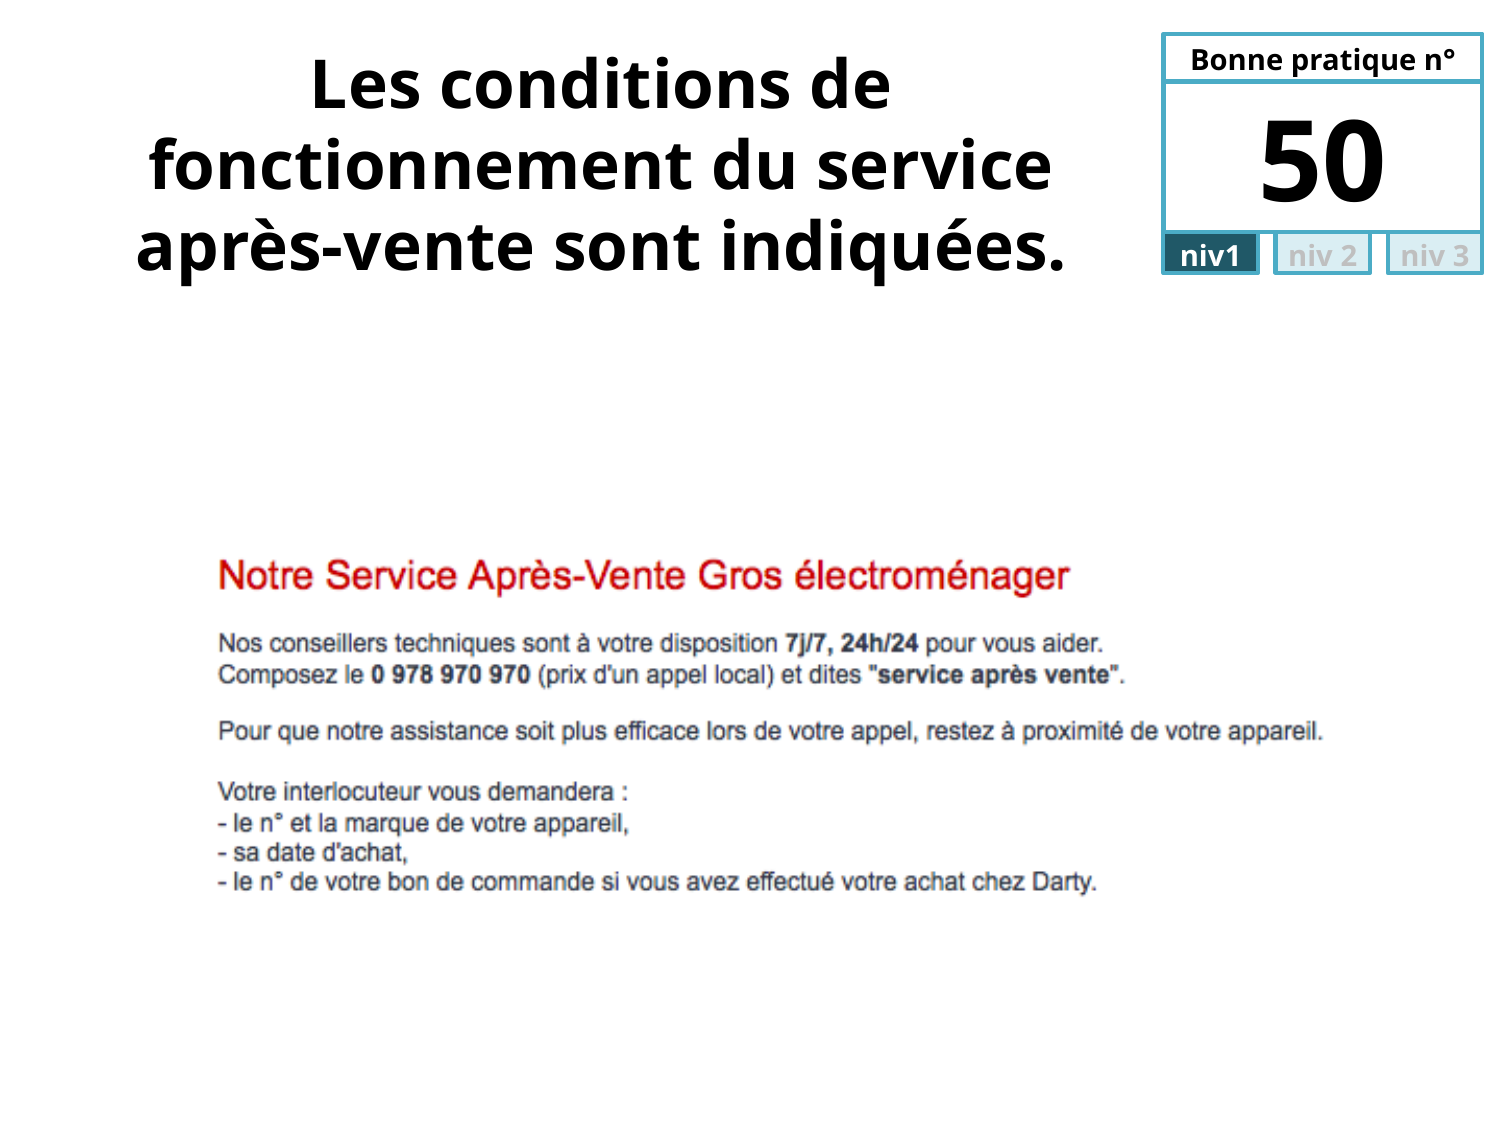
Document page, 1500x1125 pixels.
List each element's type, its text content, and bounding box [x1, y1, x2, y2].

picture [206, 550, 1359, 916]
title Les conditions de fonctionnement du service après-vente sont indiquées. [75, 33, 1128, 222]
list 50 [1161, 79, 1484, 234]
